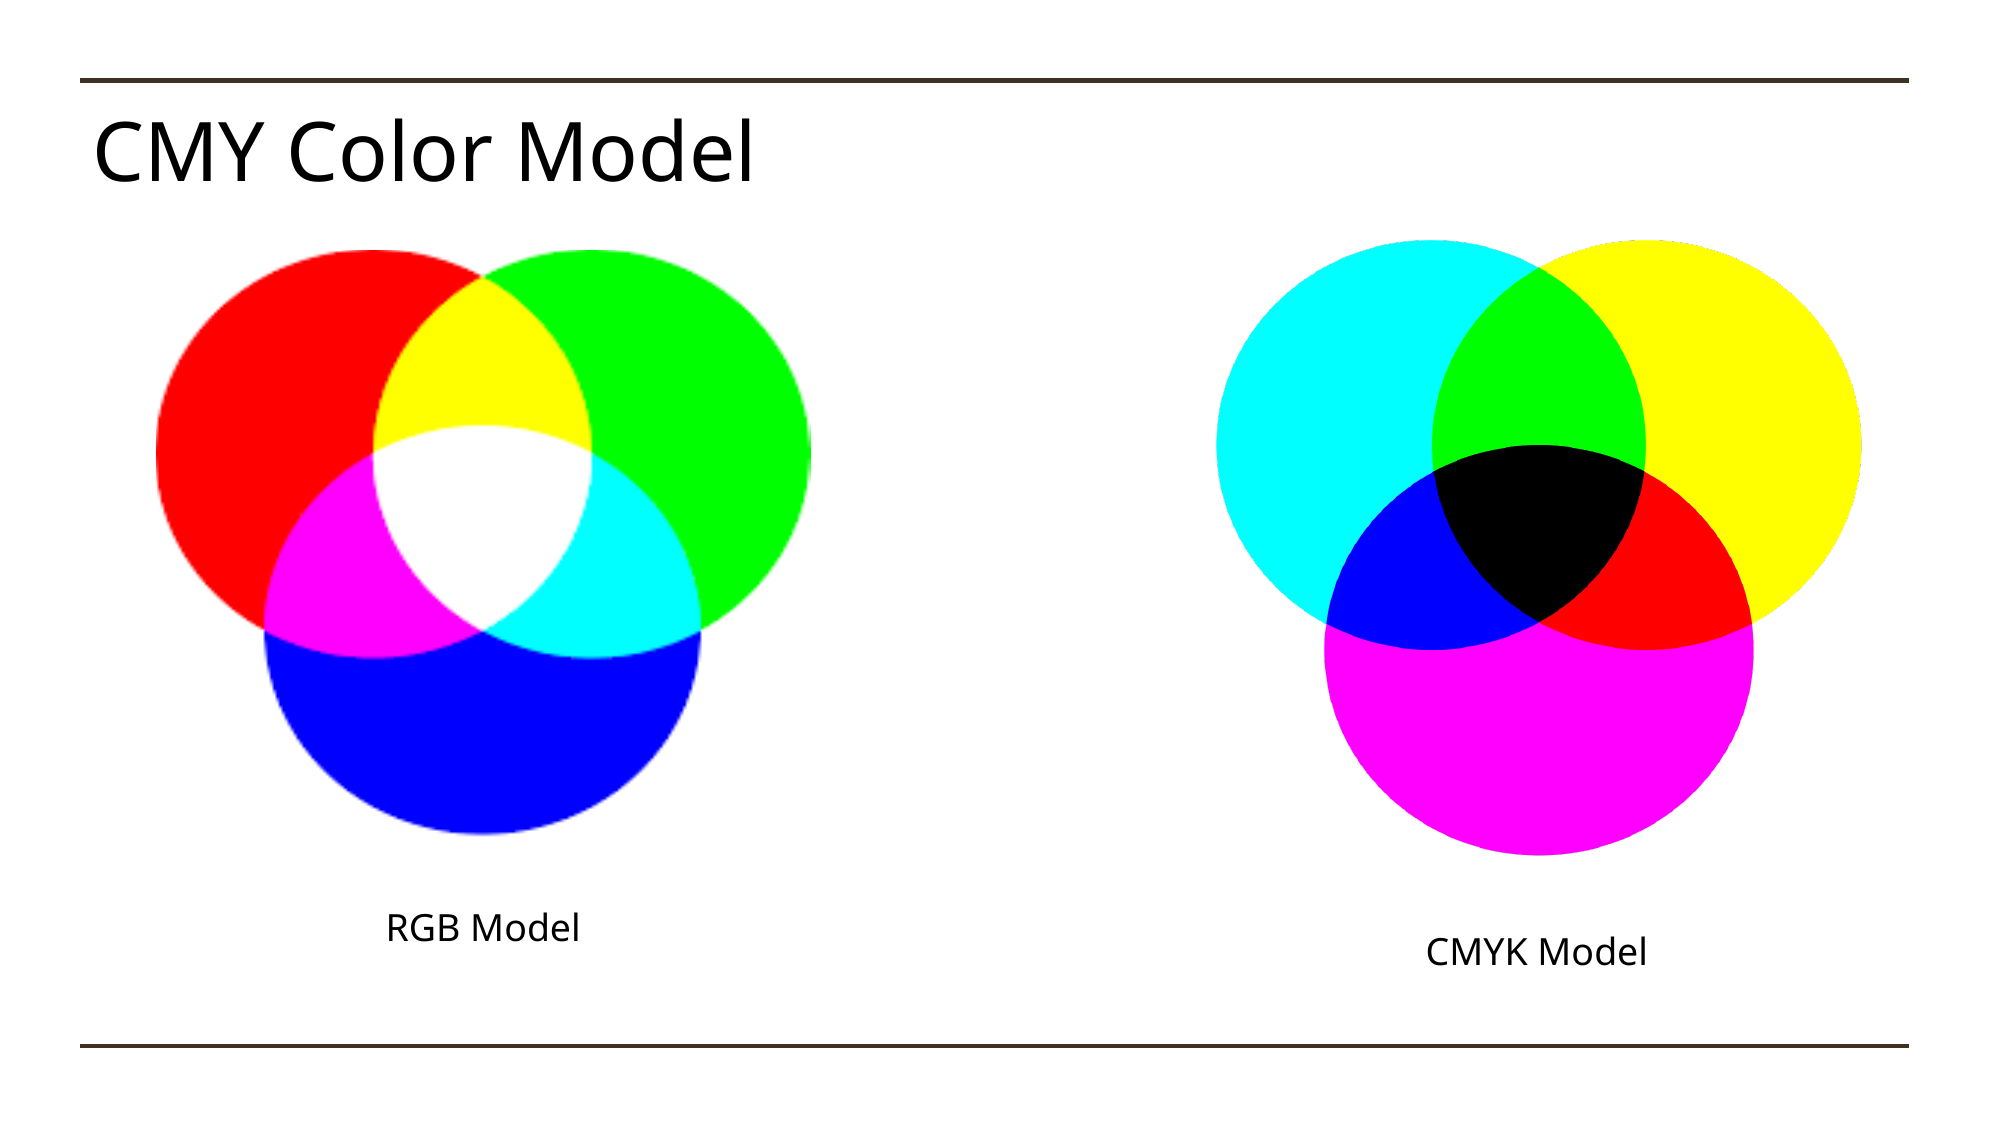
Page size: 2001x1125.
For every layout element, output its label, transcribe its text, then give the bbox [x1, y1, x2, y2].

text_box CMYK Model [1273, 912, 1801, 988]
text_box RGB Model [220, 888, 747, 964]
title CMY Color Model [92, 99, 1914, 288]
picture [156, 250, 811, 875]
picture [1210, 235, 1865, 860]
